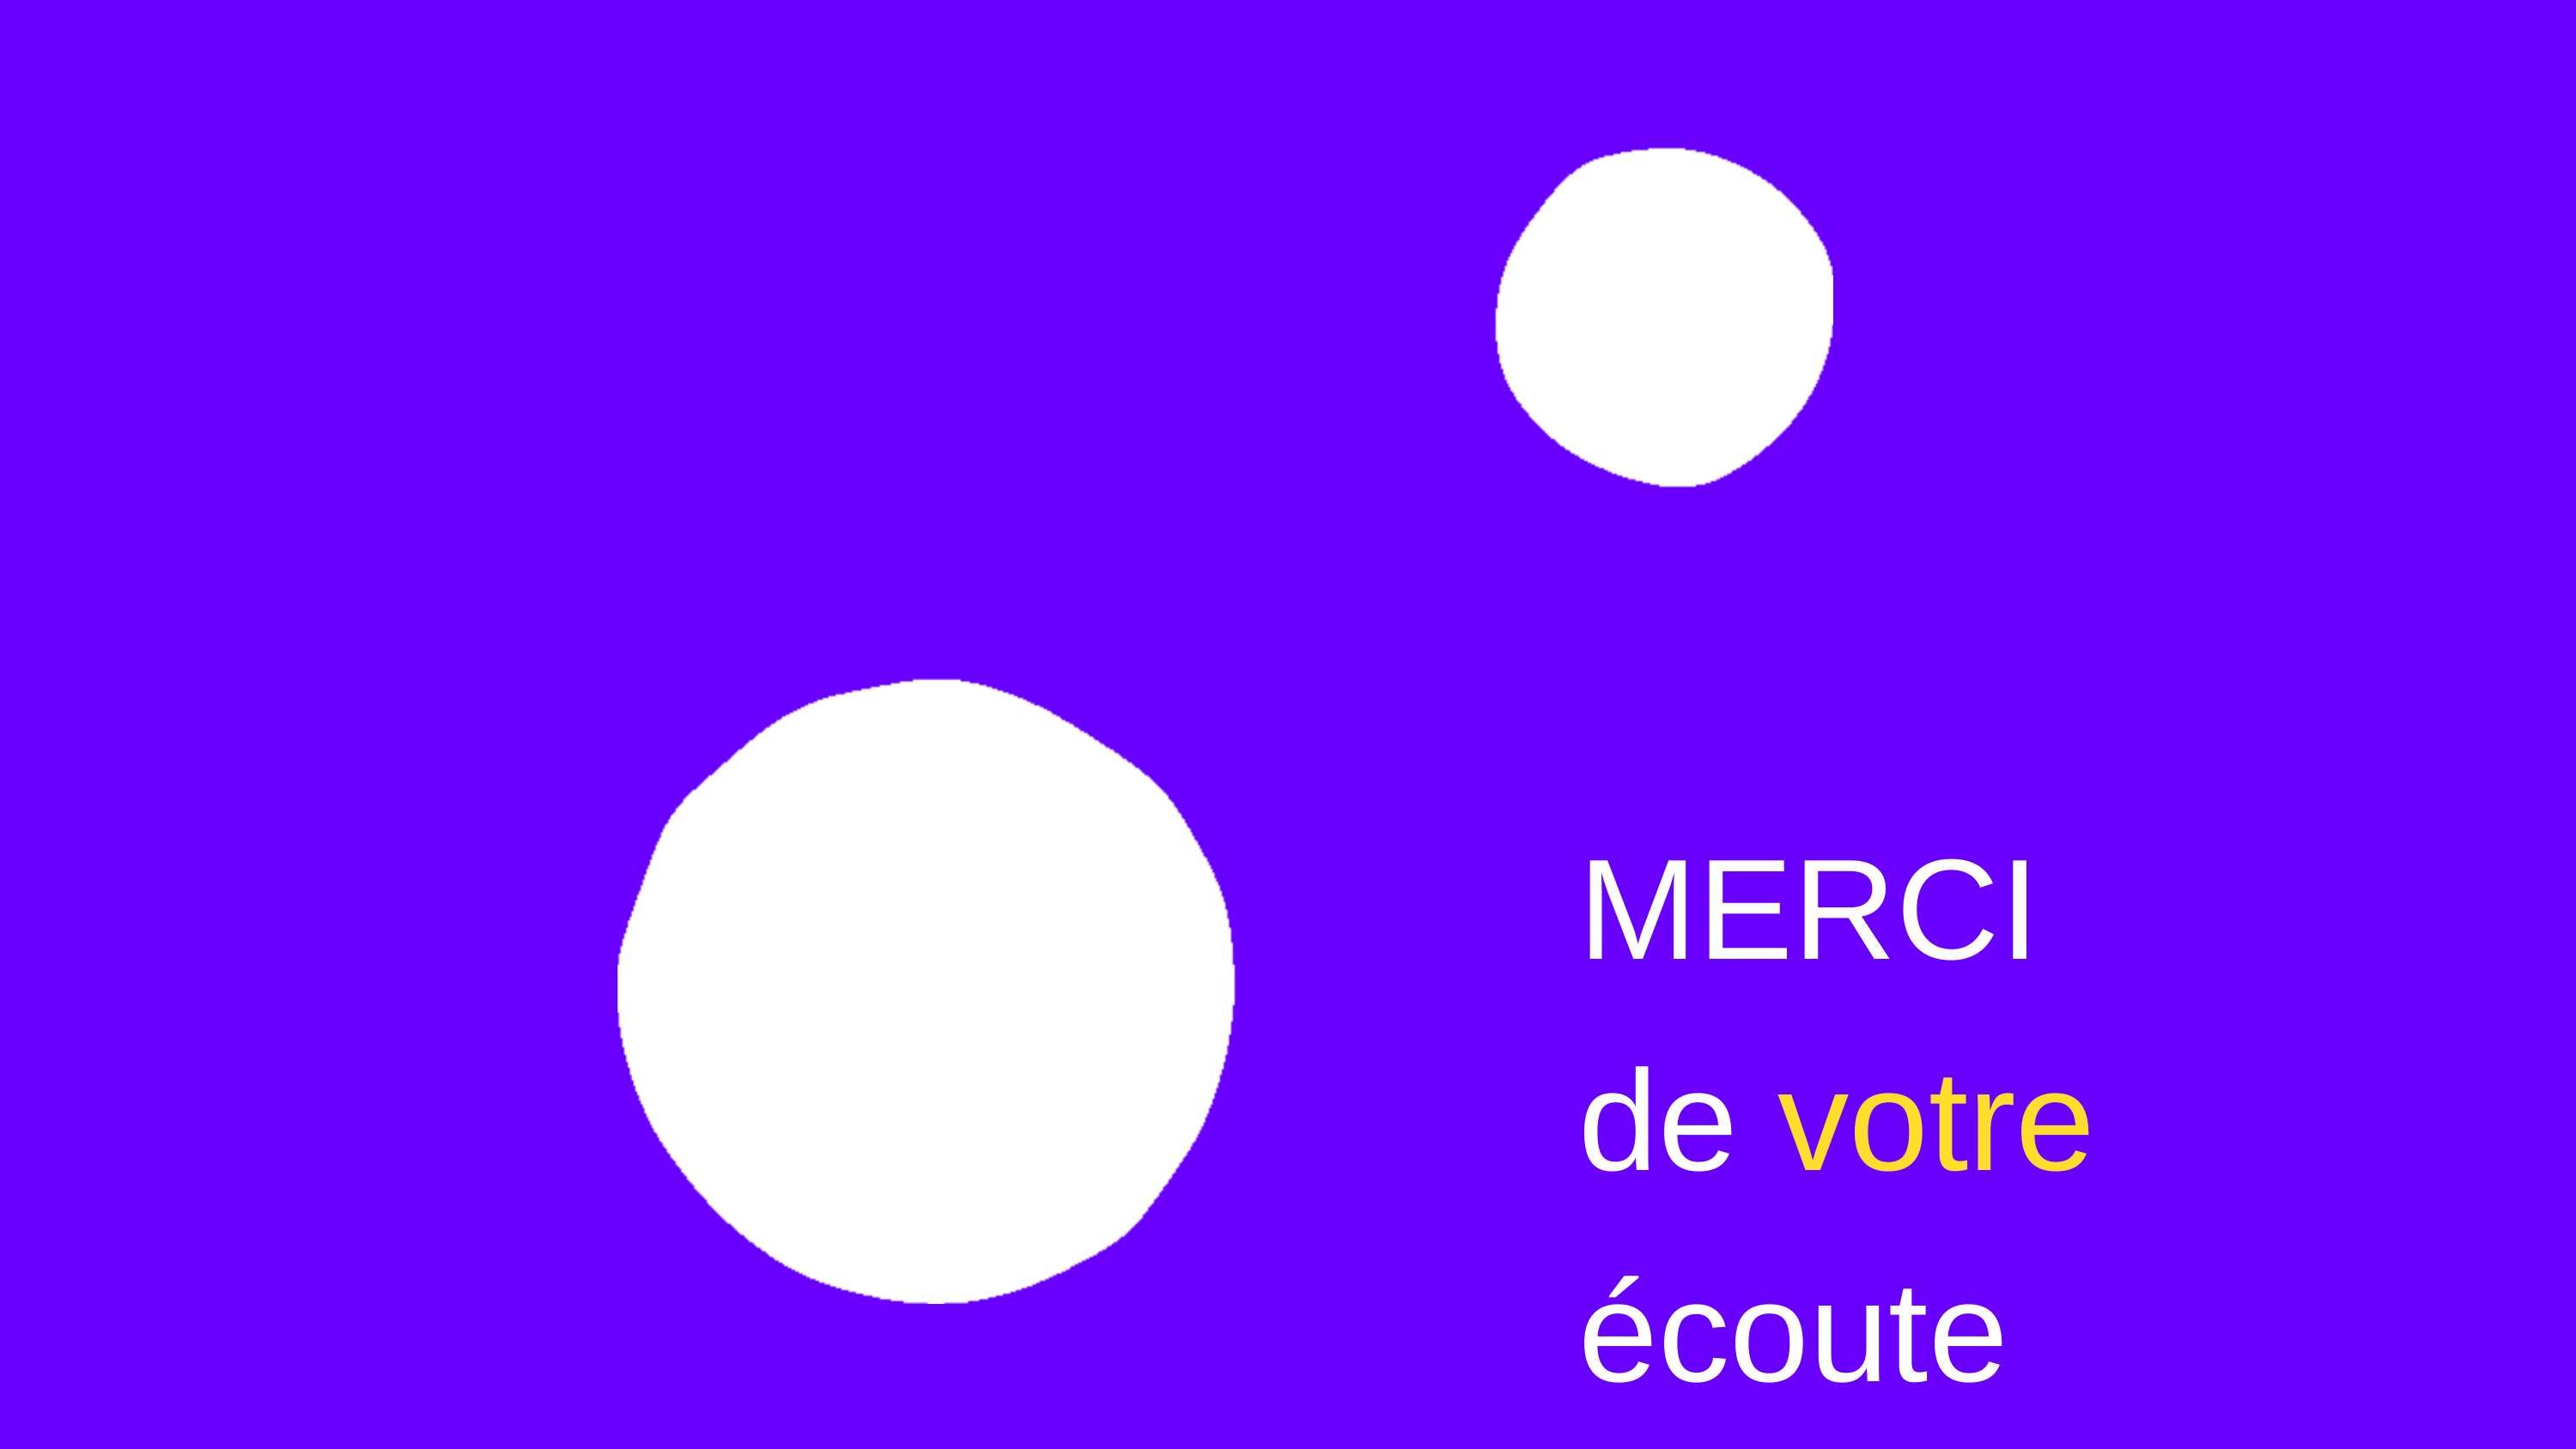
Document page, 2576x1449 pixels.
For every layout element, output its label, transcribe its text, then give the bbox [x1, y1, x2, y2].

picture [616, 144, 1833, 1304]
text_box MERCI de votre écoute [1578, 776, 2432, 1410]
